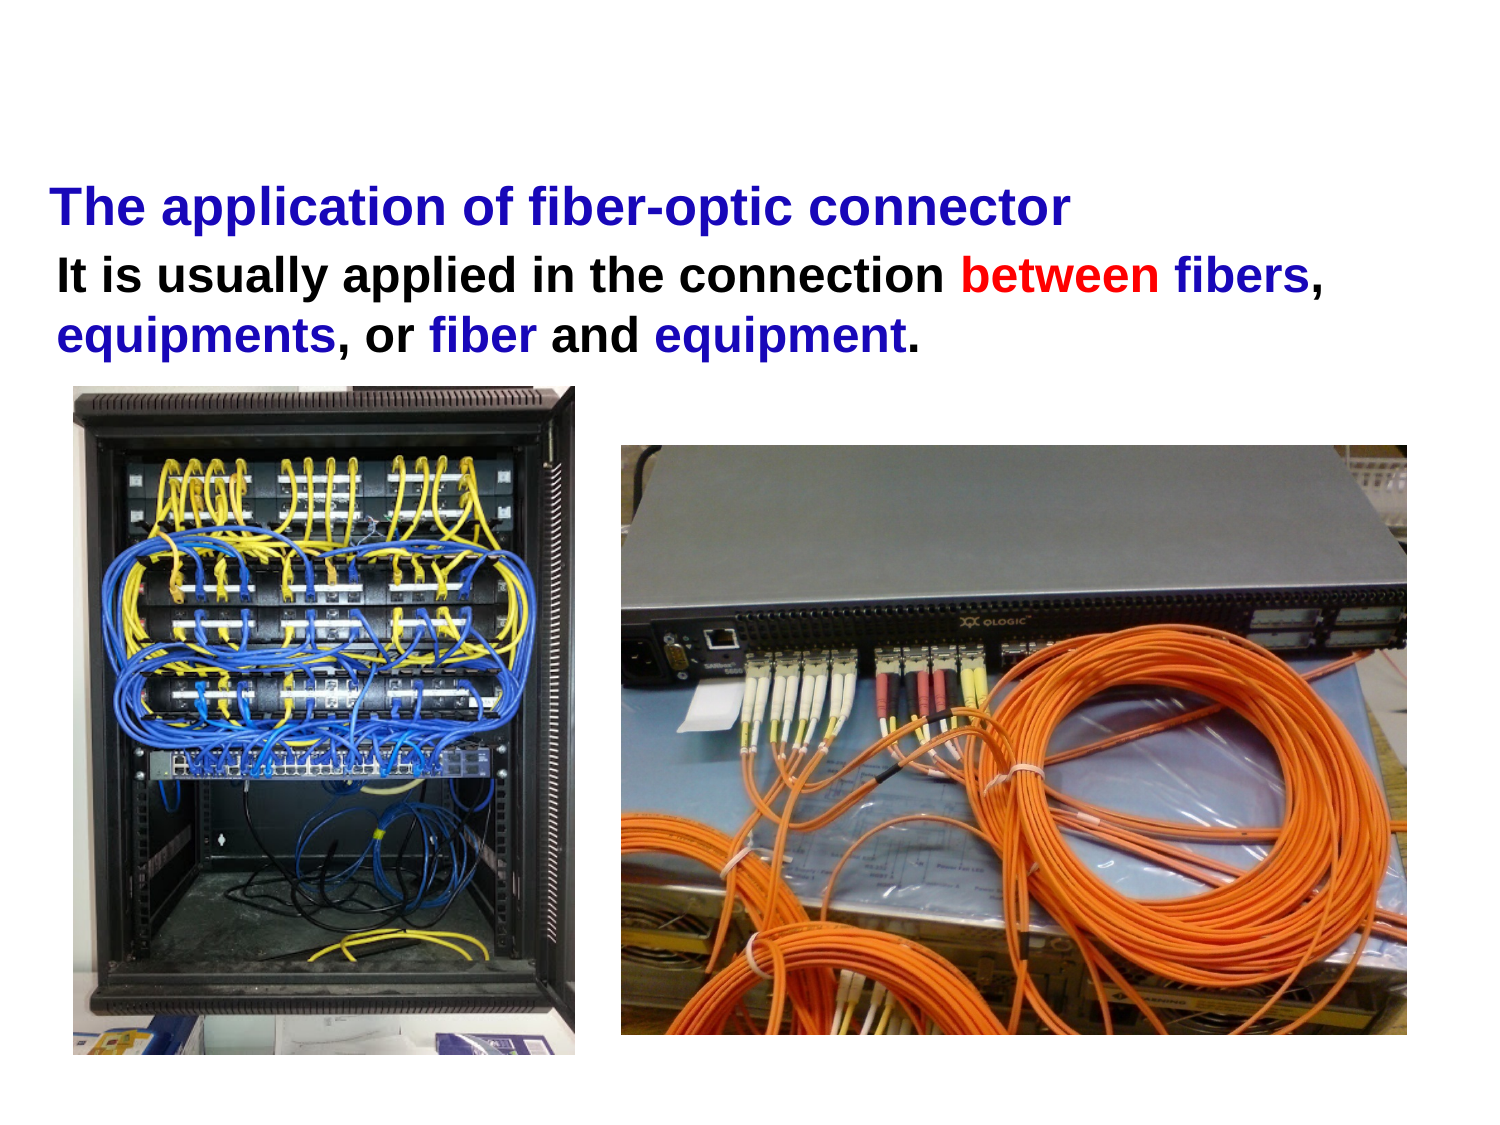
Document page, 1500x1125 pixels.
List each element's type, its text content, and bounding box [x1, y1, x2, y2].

picture [620, 445, 1407, 1035]
text_box It is usually applied in the connection between fibers, equipments, or fiber and equipment. [41, 235, 1454, 371]
picture [73, 386, 575, 1055]
text_box The application of fiber-optic connector [35, 163, 1313, 244]
